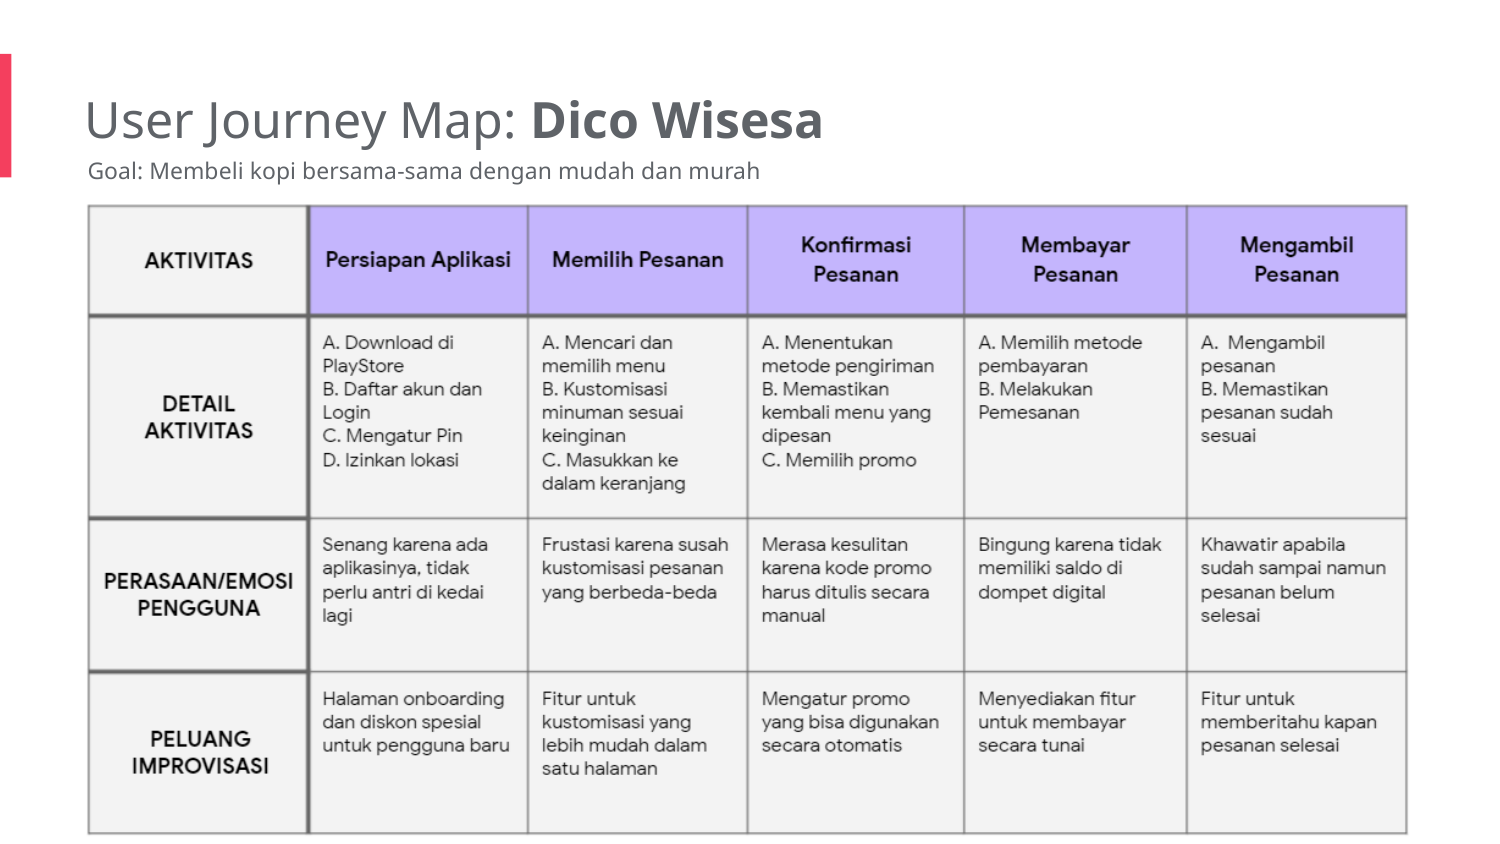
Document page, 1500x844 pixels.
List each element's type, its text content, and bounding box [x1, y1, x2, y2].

picture [84, 201, 1415, 841]
text_box User Journey Map: Dico Wisesa [84, 73, 1087, 142]
text_box Goal: Membeli kopi bersama-sama dengan mudah dan murah [72, 142, 1136, 198]
